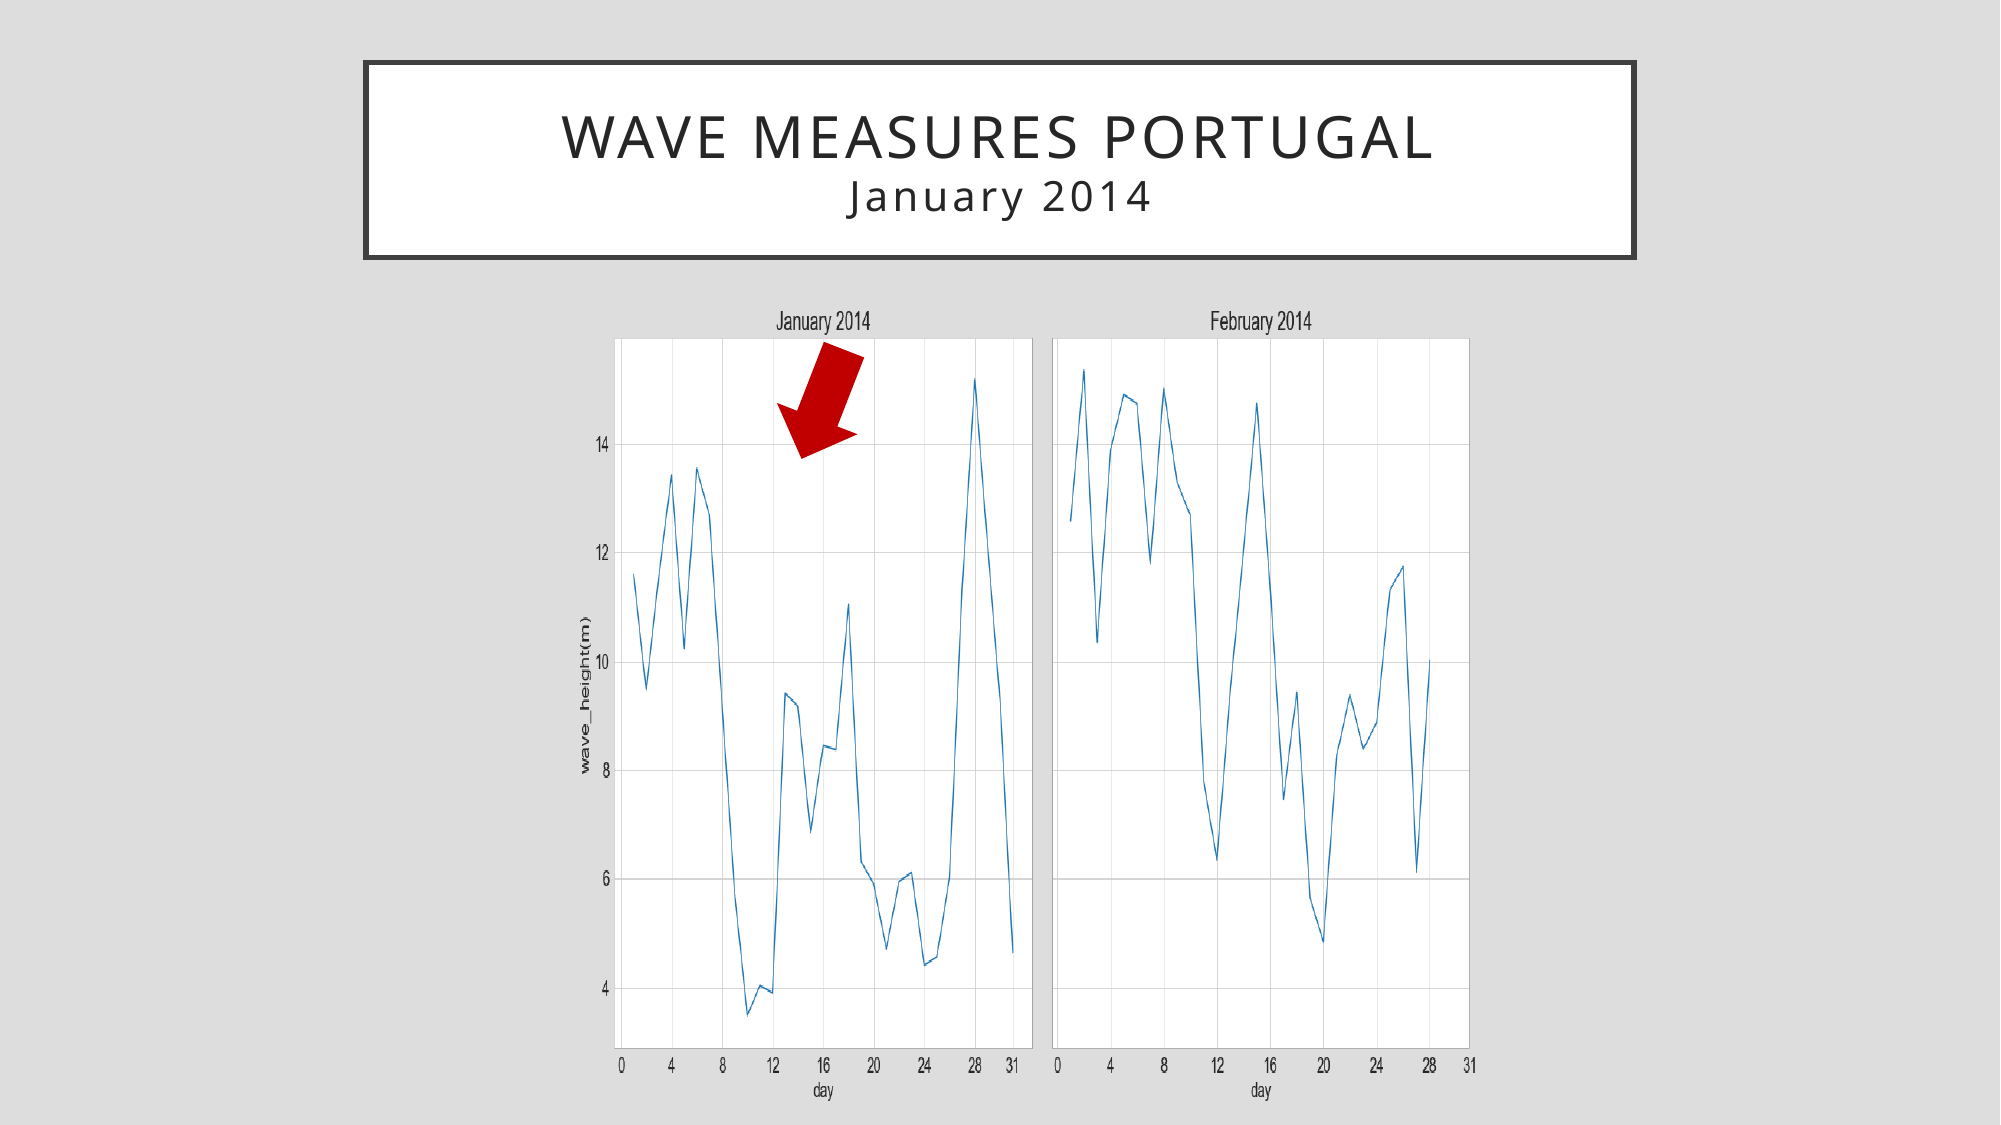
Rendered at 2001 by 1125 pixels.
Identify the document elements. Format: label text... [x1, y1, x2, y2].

picture [574, 302, 1482, 1111]
title Wave measures Portugal January 2014 [363, 60, 1637, 260]
